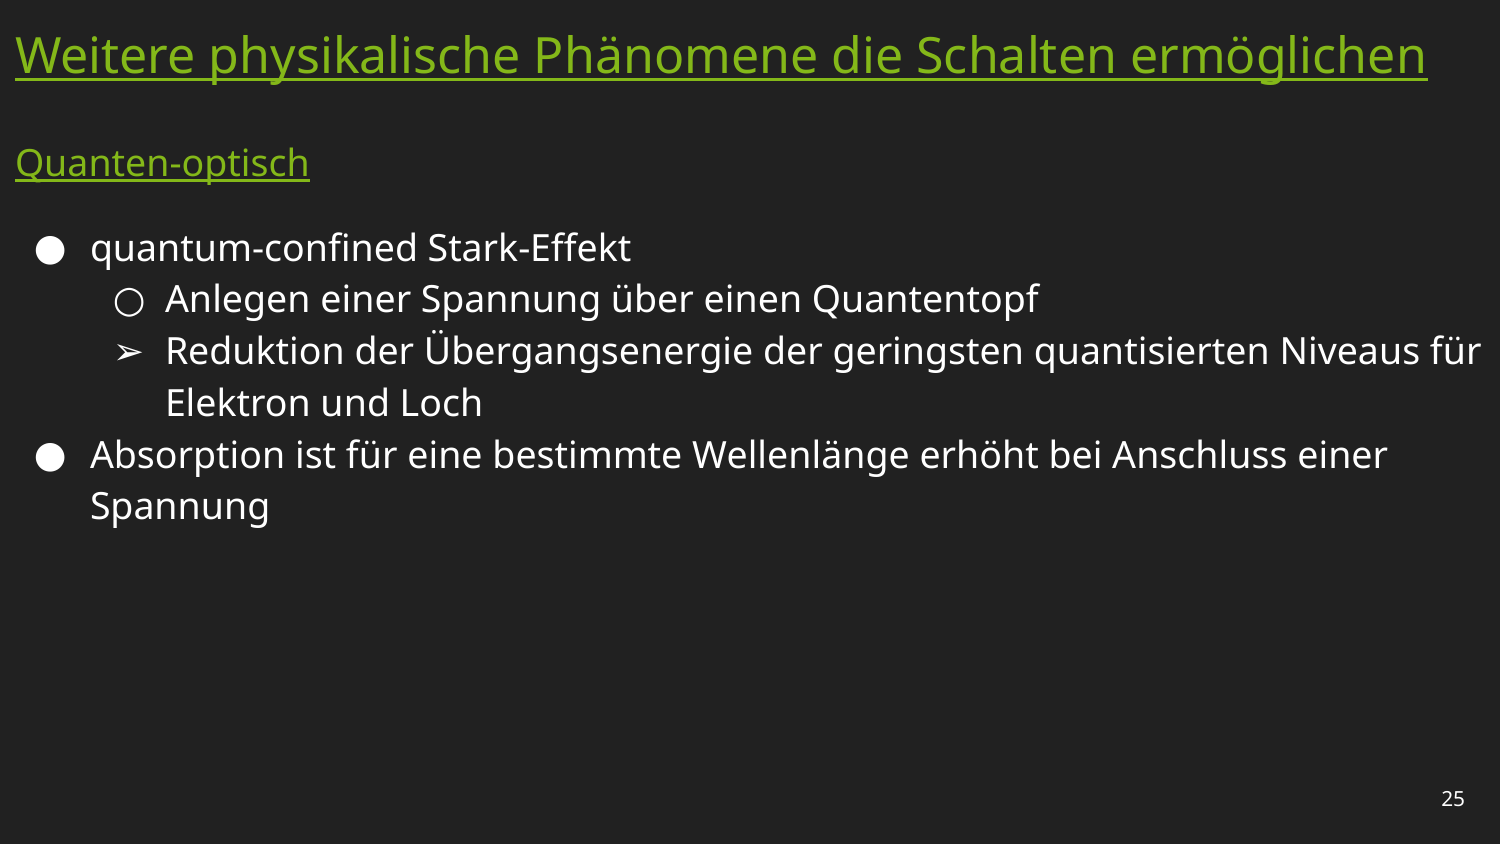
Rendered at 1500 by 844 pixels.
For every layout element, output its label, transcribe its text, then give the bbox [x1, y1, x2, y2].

list Quanten-optisch quantum-confined Stark-Effekt Anlegen einer Spannung über einen Quantentopf Reduktion der Übergangsenergie der geringsten quantisierten Niveaus für Elektron und Loch Absorption ist für eine bestimmte Wellenlänge erhöht bei Anschluss einer Spannung [0, 116, 1500, 647]
title Weitere physikalische Phänomene die Schalten ermöglichen [0, 0, 1493, 101]
slide_number ‹#› [1389, 764, 1480, 830]
